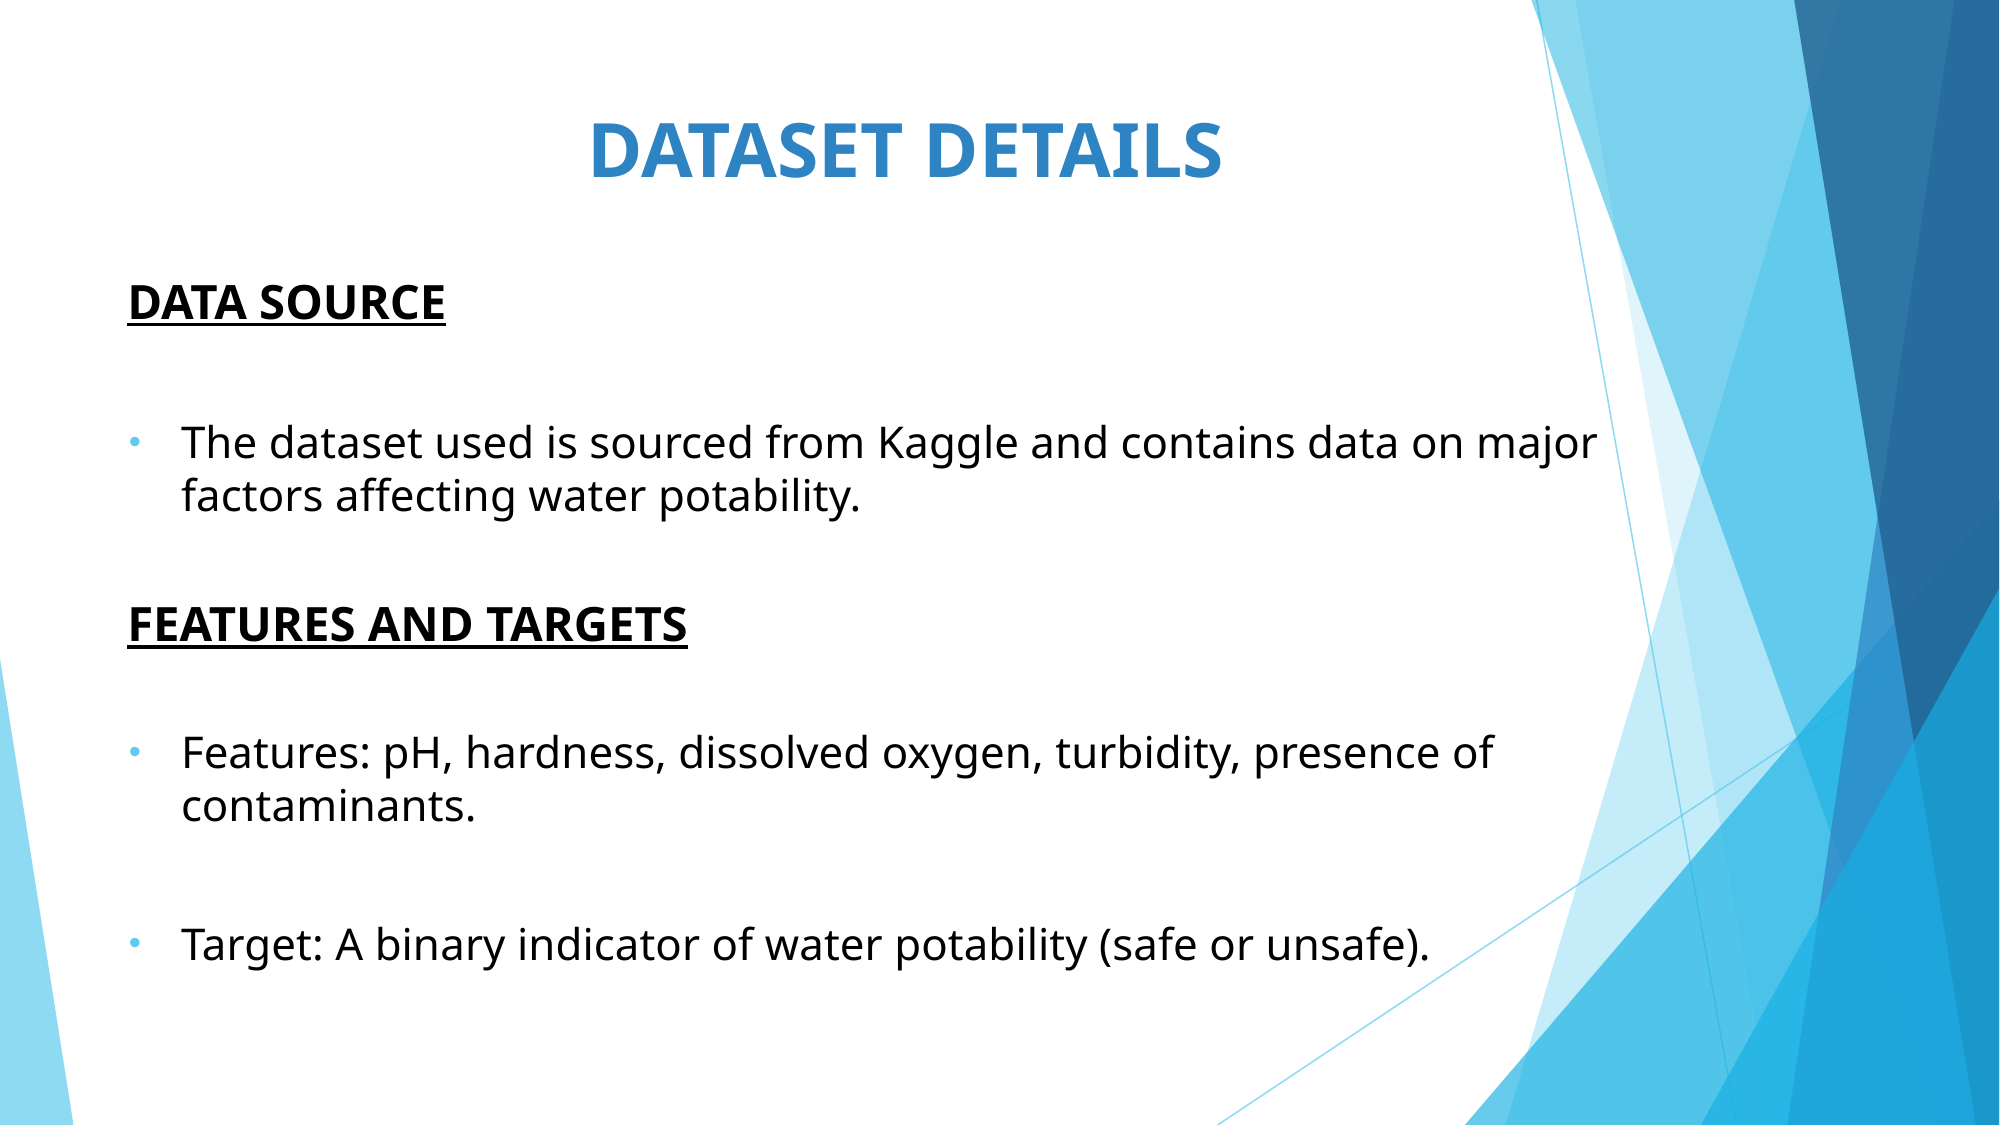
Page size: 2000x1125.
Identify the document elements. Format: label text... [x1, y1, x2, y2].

list DATA SOURCE The dataset used is sourced from Kaggle and contains data on major factors affecting water potability. FEATURES AND TARGETS Features: pH, hardness, dissolved oxygen, turbidity, presence of contaminants. Target: A binary indicator of water potability (safe or unsafe). [112, 264, 1656, 977]
title DATASET DETAILS [212, 50, 1600, 200]
